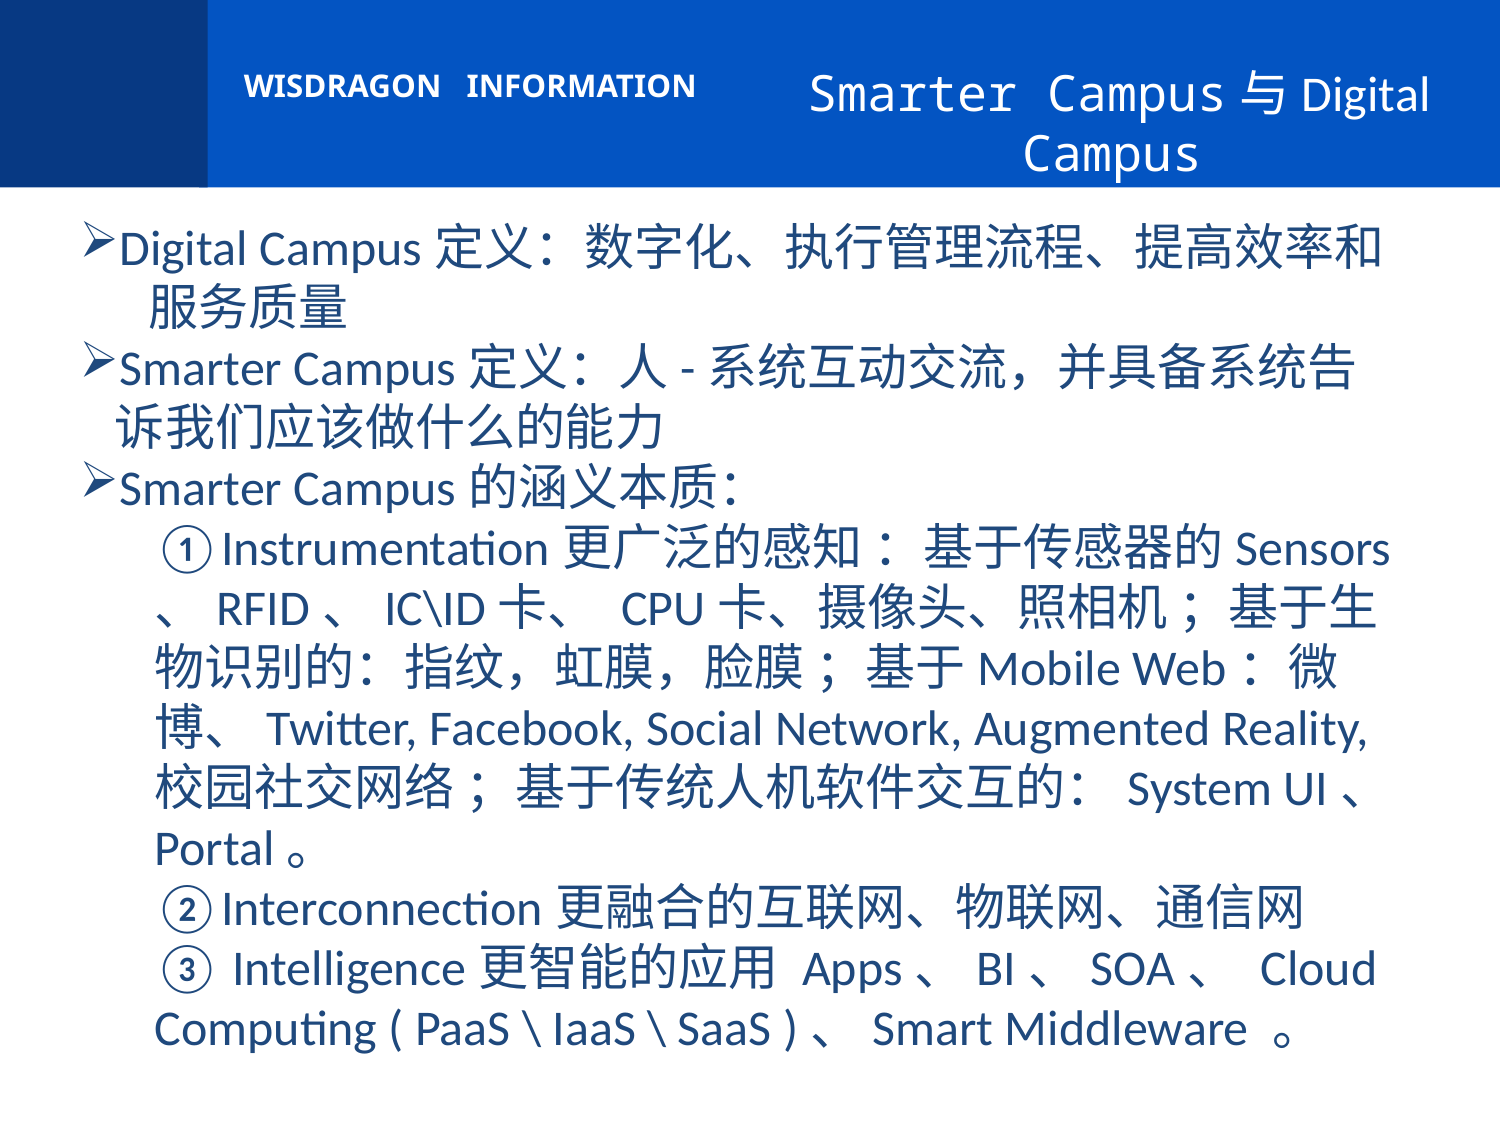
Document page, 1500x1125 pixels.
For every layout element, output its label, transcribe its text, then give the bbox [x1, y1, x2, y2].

text_box Digital Campus定义：数字化、执行管理流程、提高效率和 服务质量 Smarter Campus定义：人-系统互动交流，并具备系统告诉我们应该做什么的能力 Smarter Campus的涵义本质： ①Instrumentation更广泛的感知 ：基于传感器的Sensors 、RFID、IC\ID卡、 CPU卡、摄像头、照相机 ；基于生物识别的：指纹，虹膜，脸膜 ；基于Mobile Web：微博、Twitter, Facebook, Social Network, Augmented Reality, 校园社交网络 ；基于传统人机软件交互的：System UI、Portal。 ②Interconnection更融合的互联网、物联网、通信网 ③ Intelligence更智能的应用 Apps、BI、SOA、 Cloud Computing ( PaaS \ IaaS \ SaaS )、Smart Middleware 。 [64, 208, 1412, 1123]
text_box Smarter Campus与Digital Campus [738, 54, 1500, 190]
